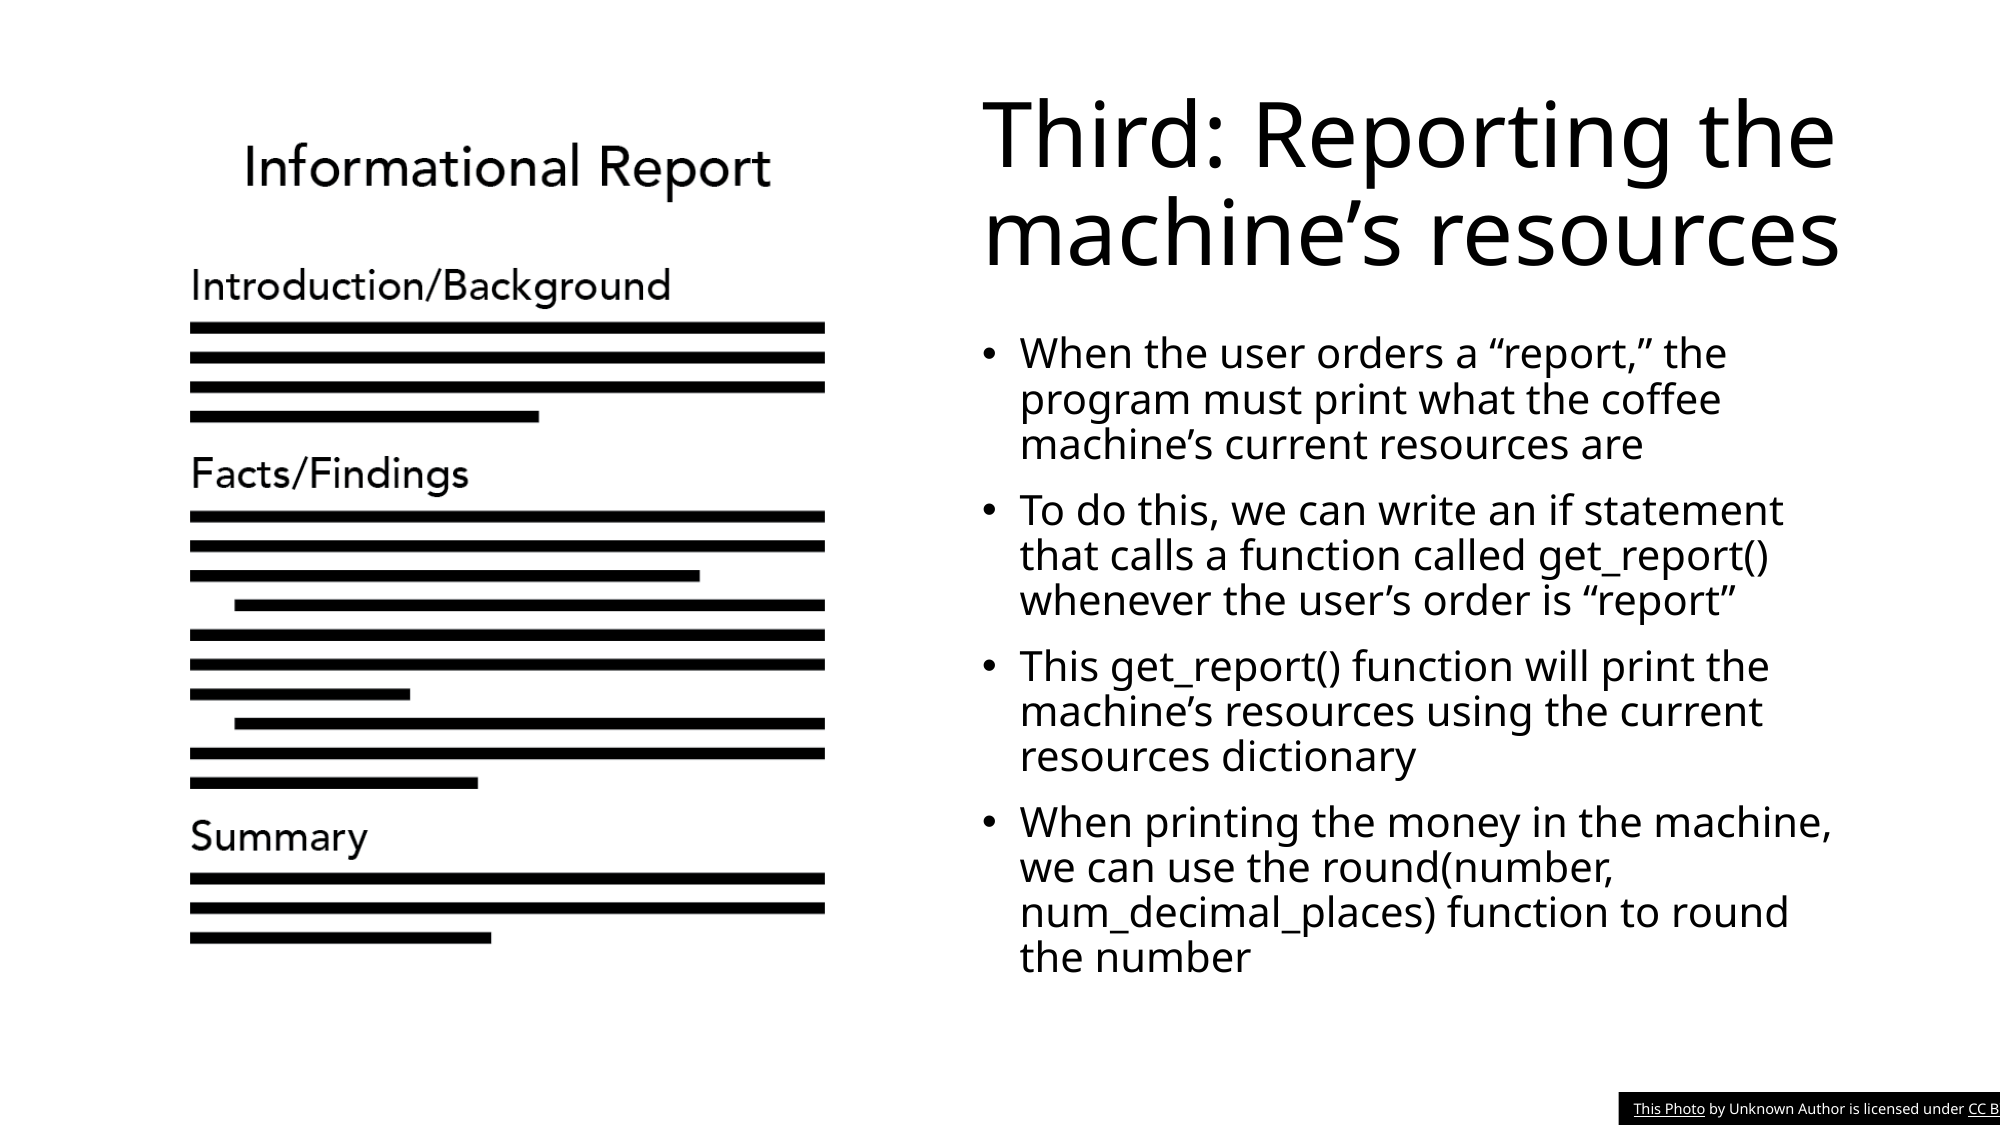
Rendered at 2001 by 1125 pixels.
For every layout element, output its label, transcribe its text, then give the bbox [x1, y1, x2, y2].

list When the user orders a “report,” the program must print what the coffee machine’s current resources are To do this, we can write an if statement that calls a function called get_report() whenever the user’s order is “report” This get_report() function will print the machine’s resources using the current resources dictionary When printing the money in the machine, we can use the round(number, num_decimal_places) function to round the number [967, 325, 1863, 1014]
title Third: Reporting the machine’s resources [967, 78, 1863, 297]
picture [147, 83, 867, 1014]
text_box This Photo by Unknown Author is licensed under CC BY [1618, 1092, 2000, 1125]
